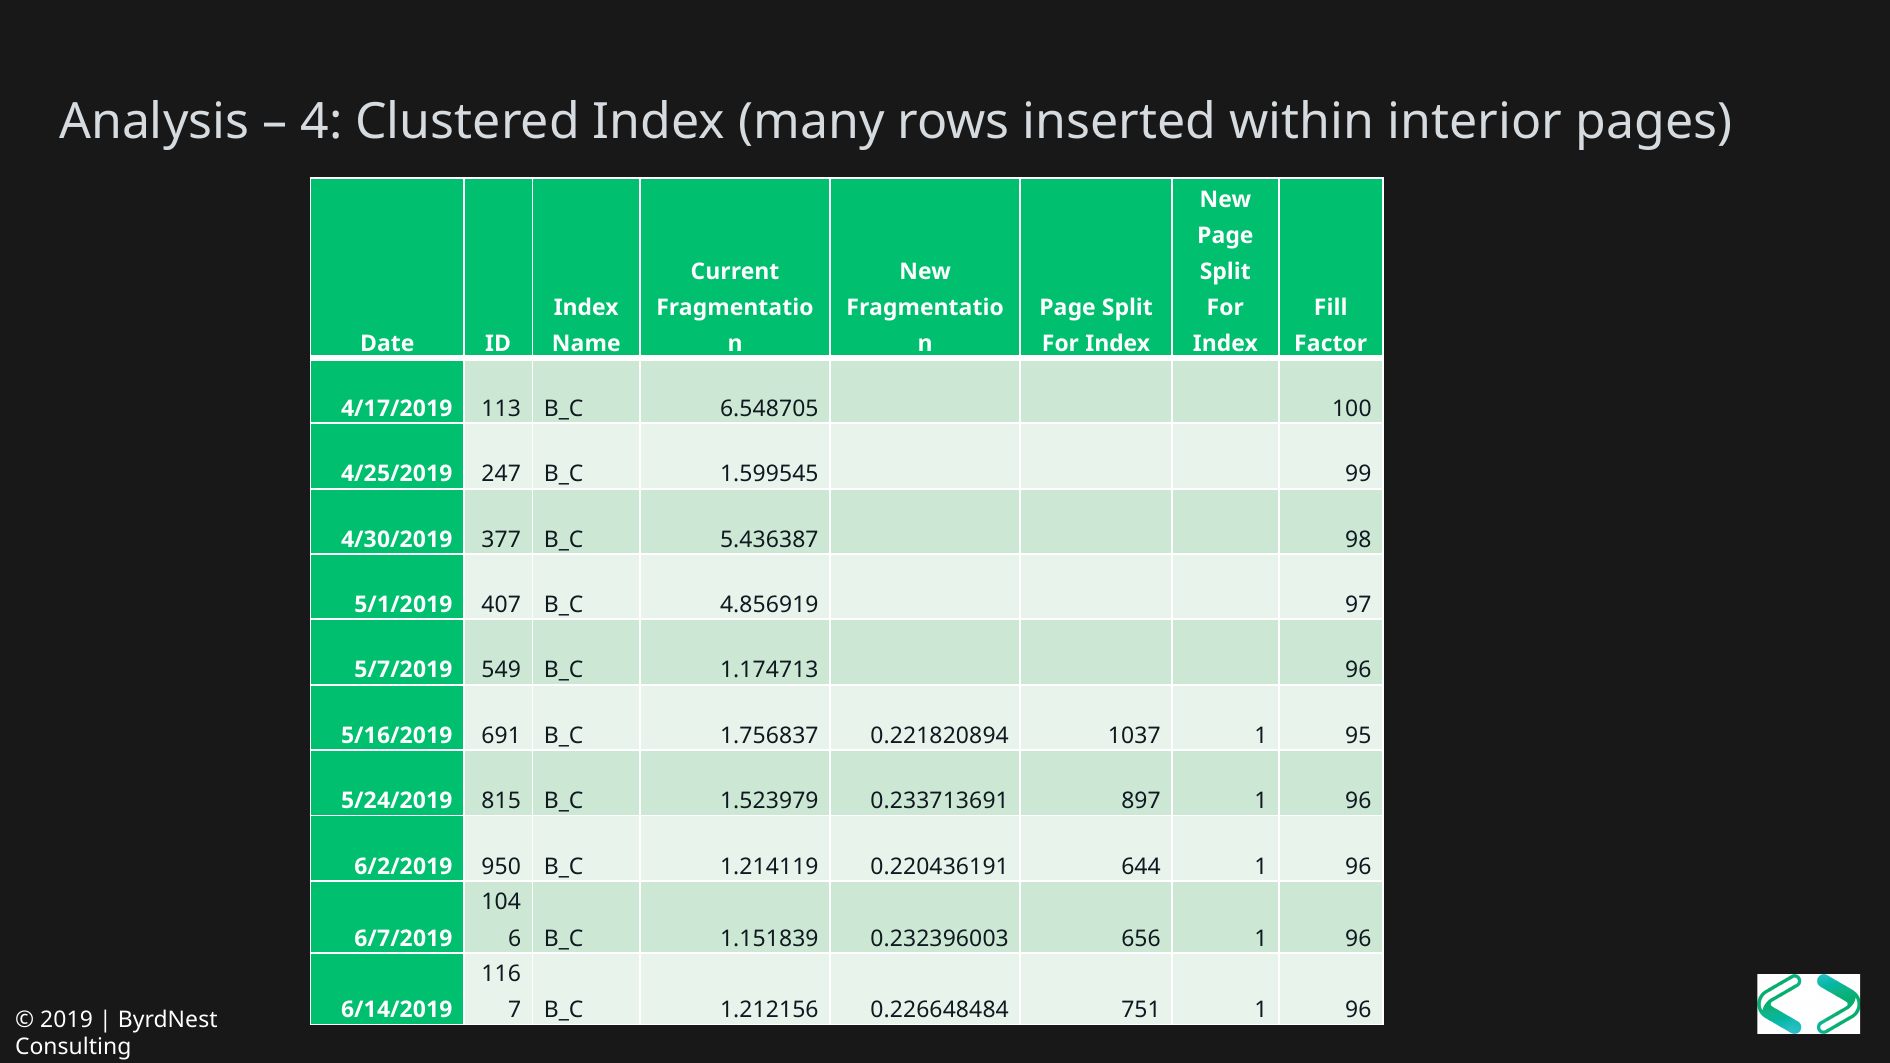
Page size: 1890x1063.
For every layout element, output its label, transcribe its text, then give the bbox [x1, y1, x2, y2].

table_cell 1 [1173, 751, 1278, 815]
table_cell 5/7/2019 [311, 620, 463, 684]
table_cell 96 [1280, 882, 1382, 952]
table_cell 1167 [465, 954, 532, 1024]
table_cell 1 [1173, 686, 1278, 749]
table_cell [1021, 424, 1171, 488]
table_cell 113 [465, 361, 532, 422]
table_cell [1173, 555, 1278, 618]
table_cell 96 [1280, 751, 1382, 815]
table_cell 897 [1021, 751, 1171, 815]
table_cell 96 [1280, 620, 1382, 684]
table_cell 6.548705 [641, 361, 829, 422]
table_cell [831, 424, 1019, 488]
table_cell 4.856919 [641, 555, 829, 618]
table_cell 247 [465, 424, 532, 488]
table_cell 95 [1280, 686, 1382, 749]
table_cell [1173, 361, 1278, 422]
table_cell 1.214119 [641, 816, 829, 880]
table_cell [1021, 361, 1171, 422]
table_cell [1021, 490, 1171, 553]
table_cell 0.220436191 [831, 816, 1019, 880]
table_cell B_C [533, 686, 639, 749]
table_cell B_C [533, 816, 639, 880]
table_cell B_C [533, 424, 639, 488]
table_cell B_C [533, 555, 639, 618]
table_cell 644 [1021, 816, 1171, 880]
table_cell 0.226648484 [831, 954, 1019, 1024]
table_cell 1 [1173, 816, 1278, 880]
table_cell 96 [1280, 954, 1382, 1024]
table_cell 1.599545 [641, 424, 829, 488]
table_cell [1021, 620, 1171, 684]
title Analysis – 4: Clustered Index (many rows inserted within interior pages) [59, 59, 1831, 178]
table_cell 1046 [465, 882, 532, 952]
table_cell 691 [465, 686, 532, 749]
table_cell 1.151839 [641, 882, 829, 952]
table_cell 5/1/2019 [311, 555, 463, 618]
table_cell 549 [465, 620, 532, 684]
table_cell 99 [1280, 424, 1382, 488]
table_header Index Name [533, 179, 639, 355]
table_cell 97 [1280, 555, 1382, 618]
table_cell 5/16/2019 [311, 686, 463, 749]
table_cell 1.523979 [641, 751, 829, 815]
table_cell 6/7/2019 [311, 882, 463, 952]
table_cell 100 [1280, 361, 1382, 422]
table_cell [831, 490, 1019, 553]
table_cell 1 [1173, 954, 1278, 1024]
table_cell [1173, 490, 1278, 553]
table_cell B_C [533, 620, 639, 684]
table_header Date [311, 179, 463, 355]
table_cell 1037 [1021, 686, 1171, 749]
table_cell 5/24/2019 [311, 751, 463, 815]
table_cell [1021, 555, 1171, 618]
table_cell 0.233713691 [831, 751, 1019, 815]
text_box © 2019 | ByrdNest Consulting [0, 1001, 337, 1062]
table_cell 1 [1173, 882, 1278, 952]
table_cell [831, 620, 1019, 684]
table_header Current Fragmentation [641, 179, 829, 355]
table_cell 4/25/2019 [311, 424, 463, 488]
table_cell 377 [465, 490, 532, 553]
table_cell [1173, 424, 1278, 488]
table_cell B_C [533, 882, 639, 952]
table_cell 6/2/2019 [311, 816, 463, 880]
table_cell 96 [1280, 816, 1382, 880]
table_cell 1.212156 [641, 954, 829, 1024]
table_cell [831, 361, 1019, 422]
table_header Fill Factor [1280, 179, 1382, 355]
table_header New Fragmentation [831, 179, 1019, 355]
table_cell B_C [533, 490, 639, 553]
table_cell 1.756837 [641, 686, 829, 749]
table_cell 407 [465, 555, 532, 618]
table_cell 4/30/2019 [311, 490, 463, 553]
table_cell 4/17/2019 [311, 361, 463, 422]
table_cell 751 [1021, 954, 1171, 1024]
table_cell B_C [533, 954, 639, 1024]
table_cell 5.436387 [641, 490, 829, 553]
table_cell 0.221820894 [831, 686, 1019, 749]
table_header New Page Split For Index [1173, 179, 1278, 355]
table_cell B_C [533, 751, 639, 815]
table_cell 0.232396003 [831, 882, 1019, 952]
table_cell 950 [465, 816, 532, 880]
table_cell 656 [1021, 882, 1171, 952]
table_cell 98 [1280, 490, 1382, 553]
table_cell B_C [533, 361, 639, 422]
table_header Page Split For Index [1021, 179, 1171, 355]
table_cell 1.174713 [641, 620, 829, 684]
table_cell [831, 555, 1019, 618]
table_cell [1173, 620, 1278, 684]
table_header ID [465, 179, 532, 355]
table_cell 815 [465, 751, 532, 815]
table_cell 6/14/2019 [311, 954, 463, 1024]
